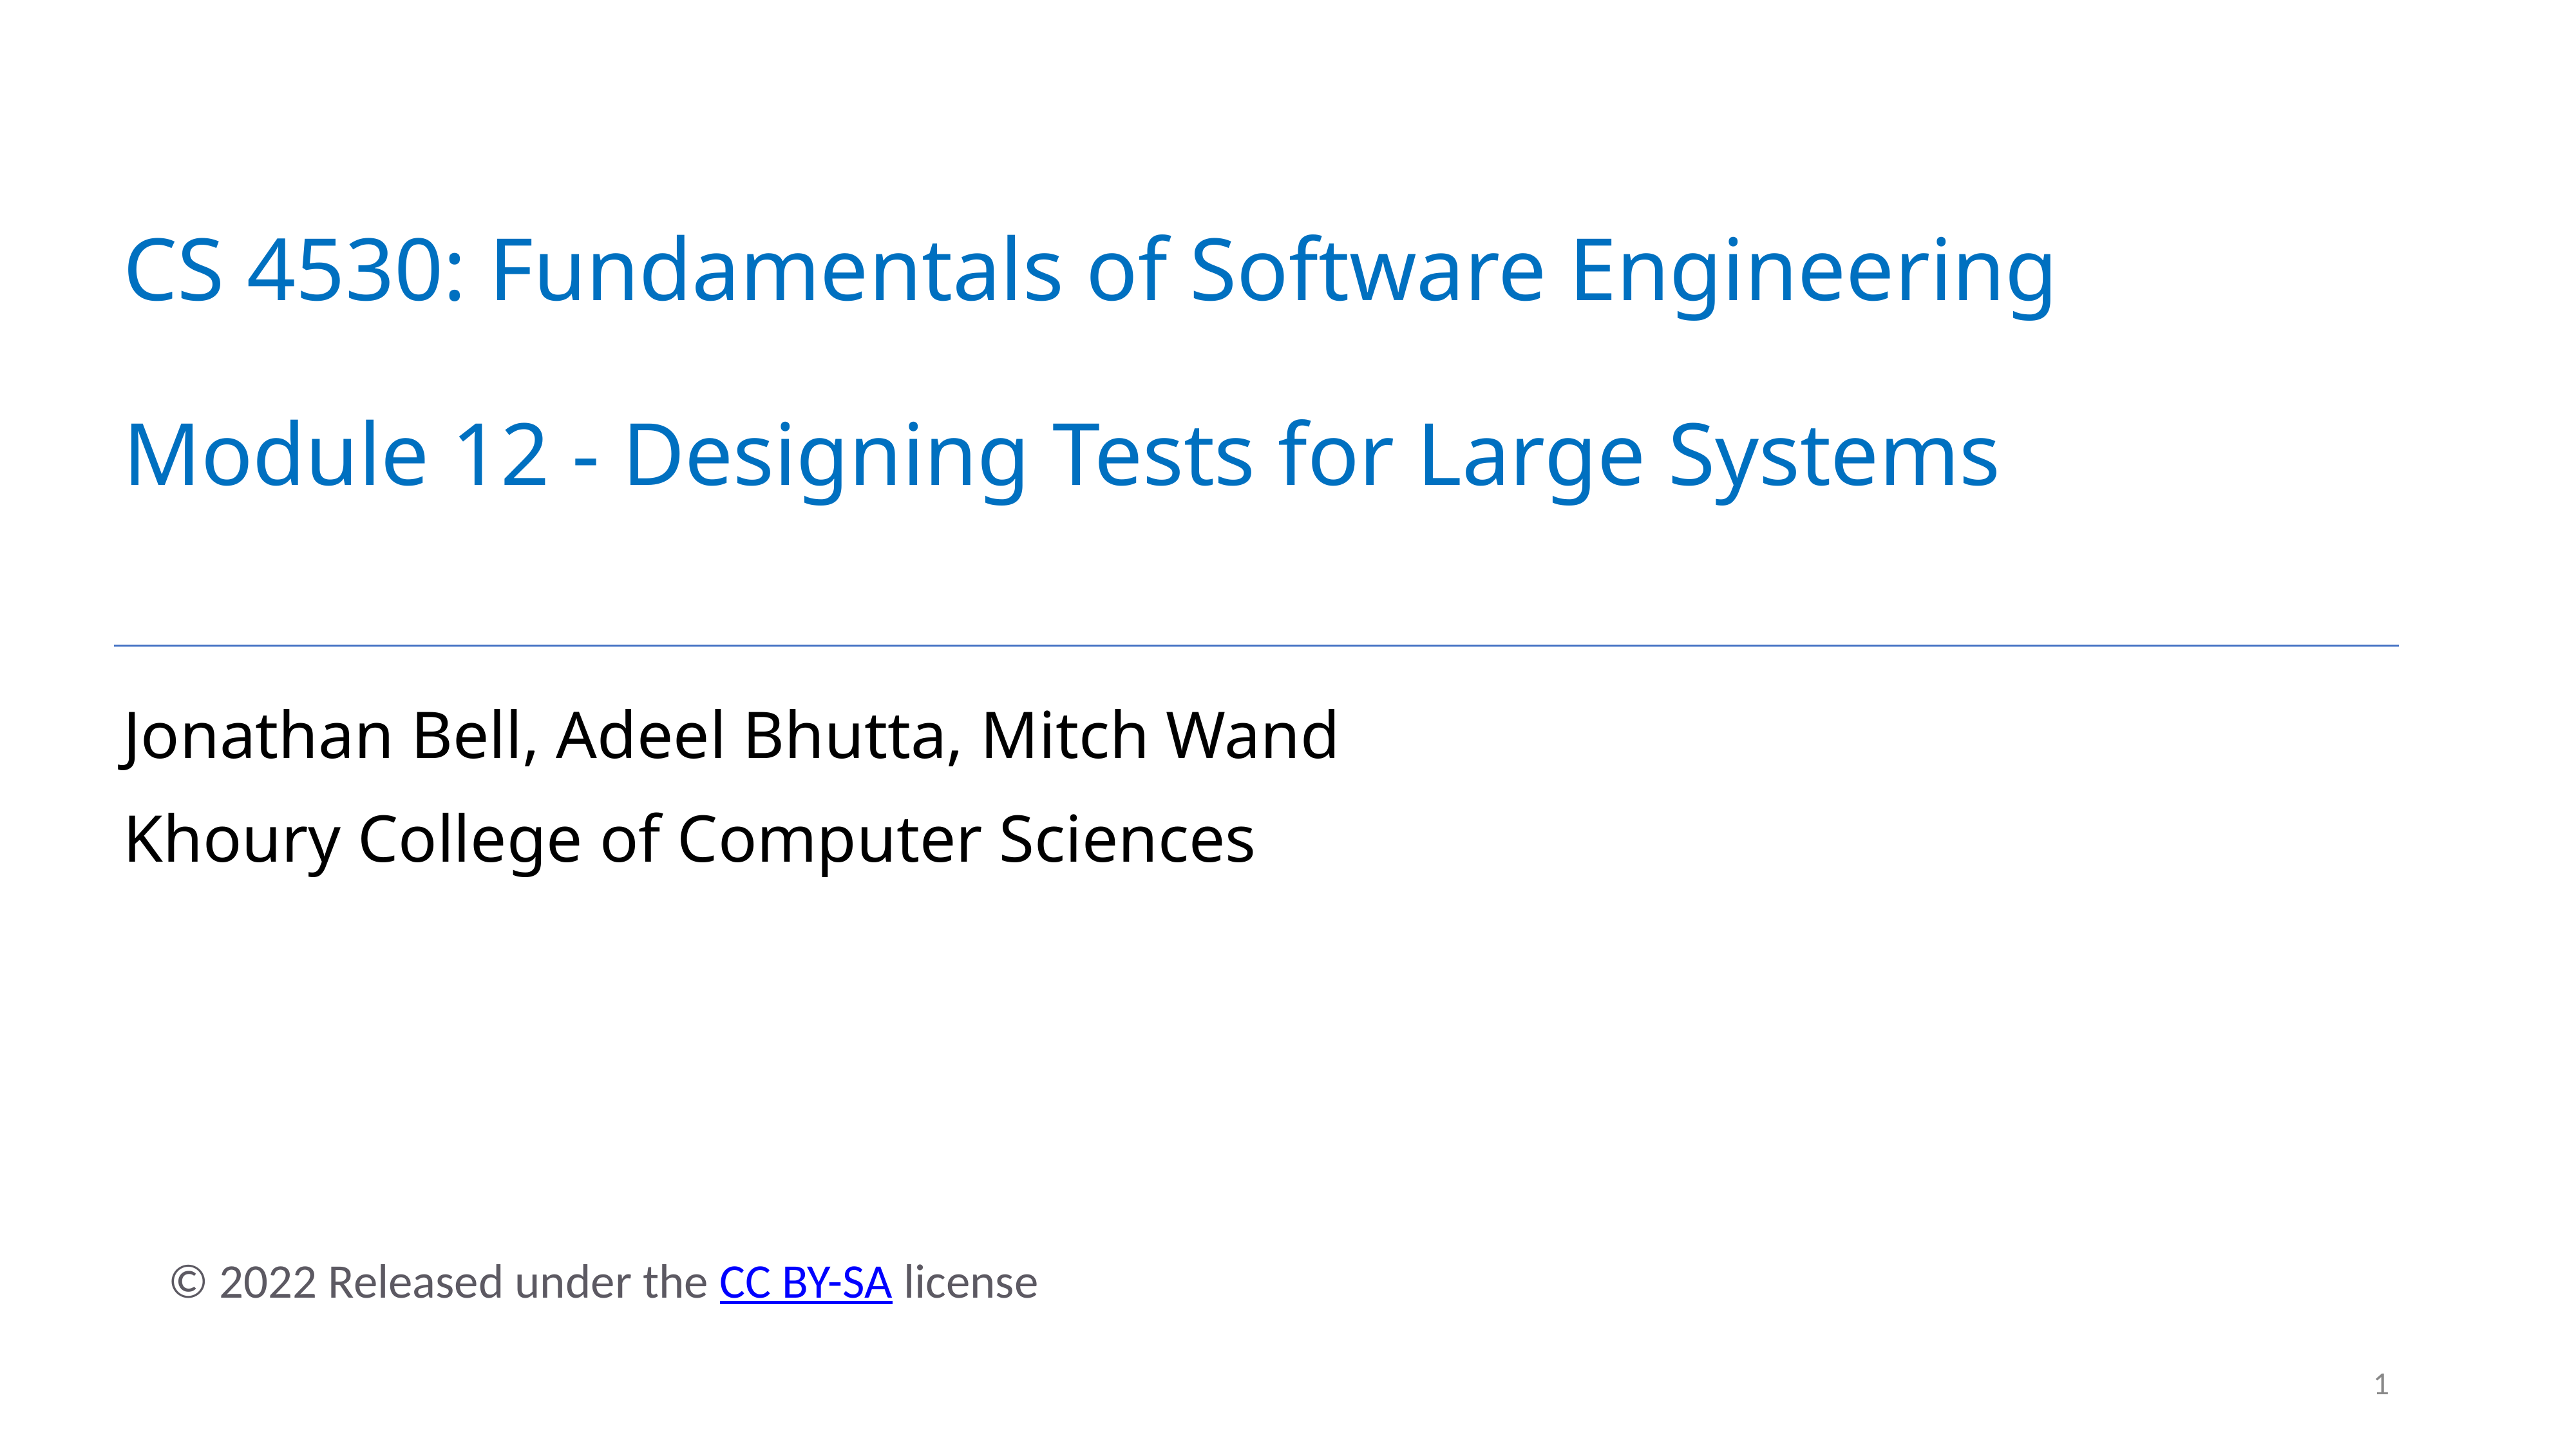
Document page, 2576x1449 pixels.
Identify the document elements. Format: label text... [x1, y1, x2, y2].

title CS 4530: Fundamentals of Software Engineering Module 12 - Designing Tests for Large Systems [113, 139, 2400, 515]
subtitle Jonathan Bell, Adeel Bhutta, Mitch Wand Khoury College of Computer Sciences [113, 683, 2255, 1036]
slide_number 1 [2360, 1355, 2400, 1408]
text_box © 2022 Released under the CC BY-SA license [158, 1240, 1428, 1318]
